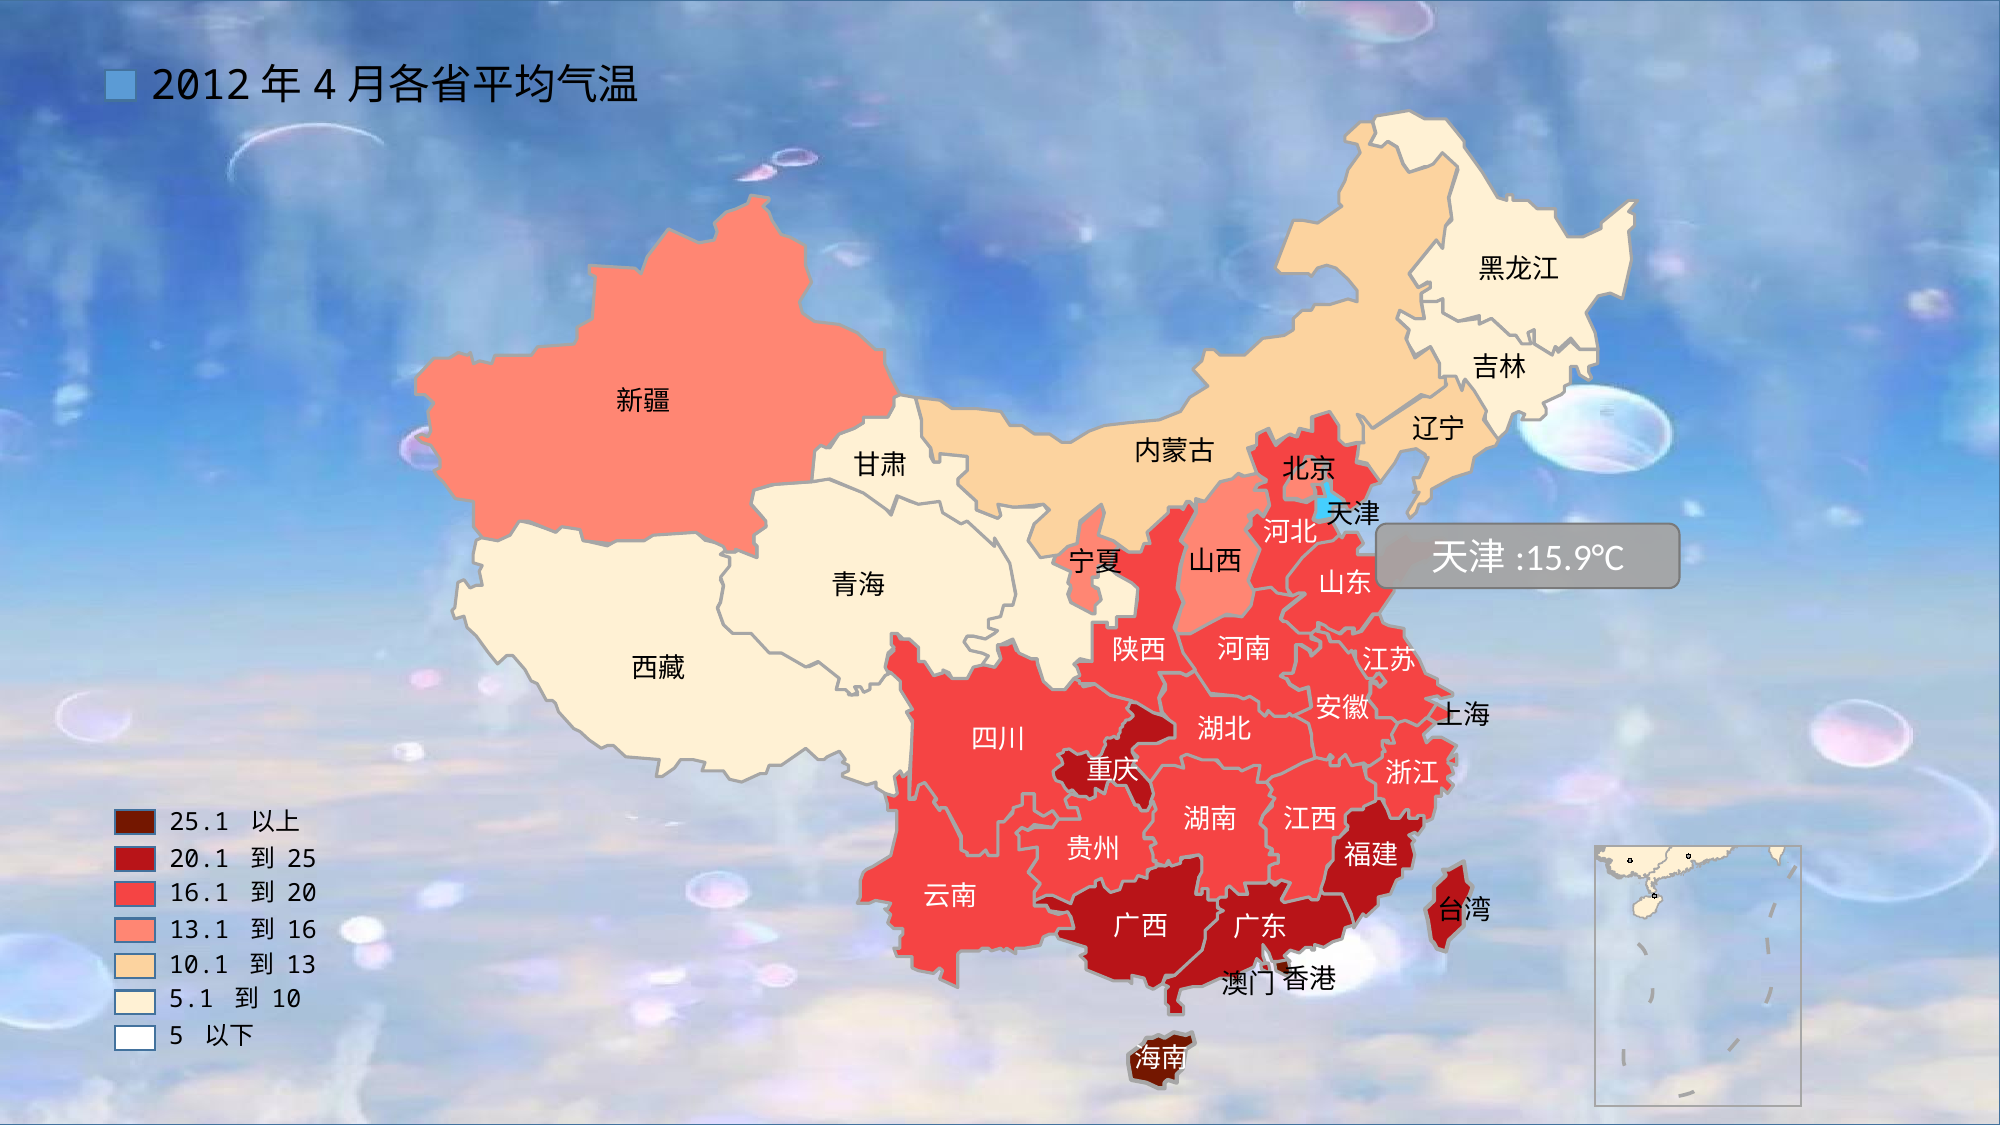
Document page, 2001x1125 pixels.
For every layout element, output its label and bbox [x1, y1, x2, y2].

picture [0, 0, 2000, 1125]
text_box [415, 110, 1639, 1089]
text_box [1594, 845, 1801, 1106]
